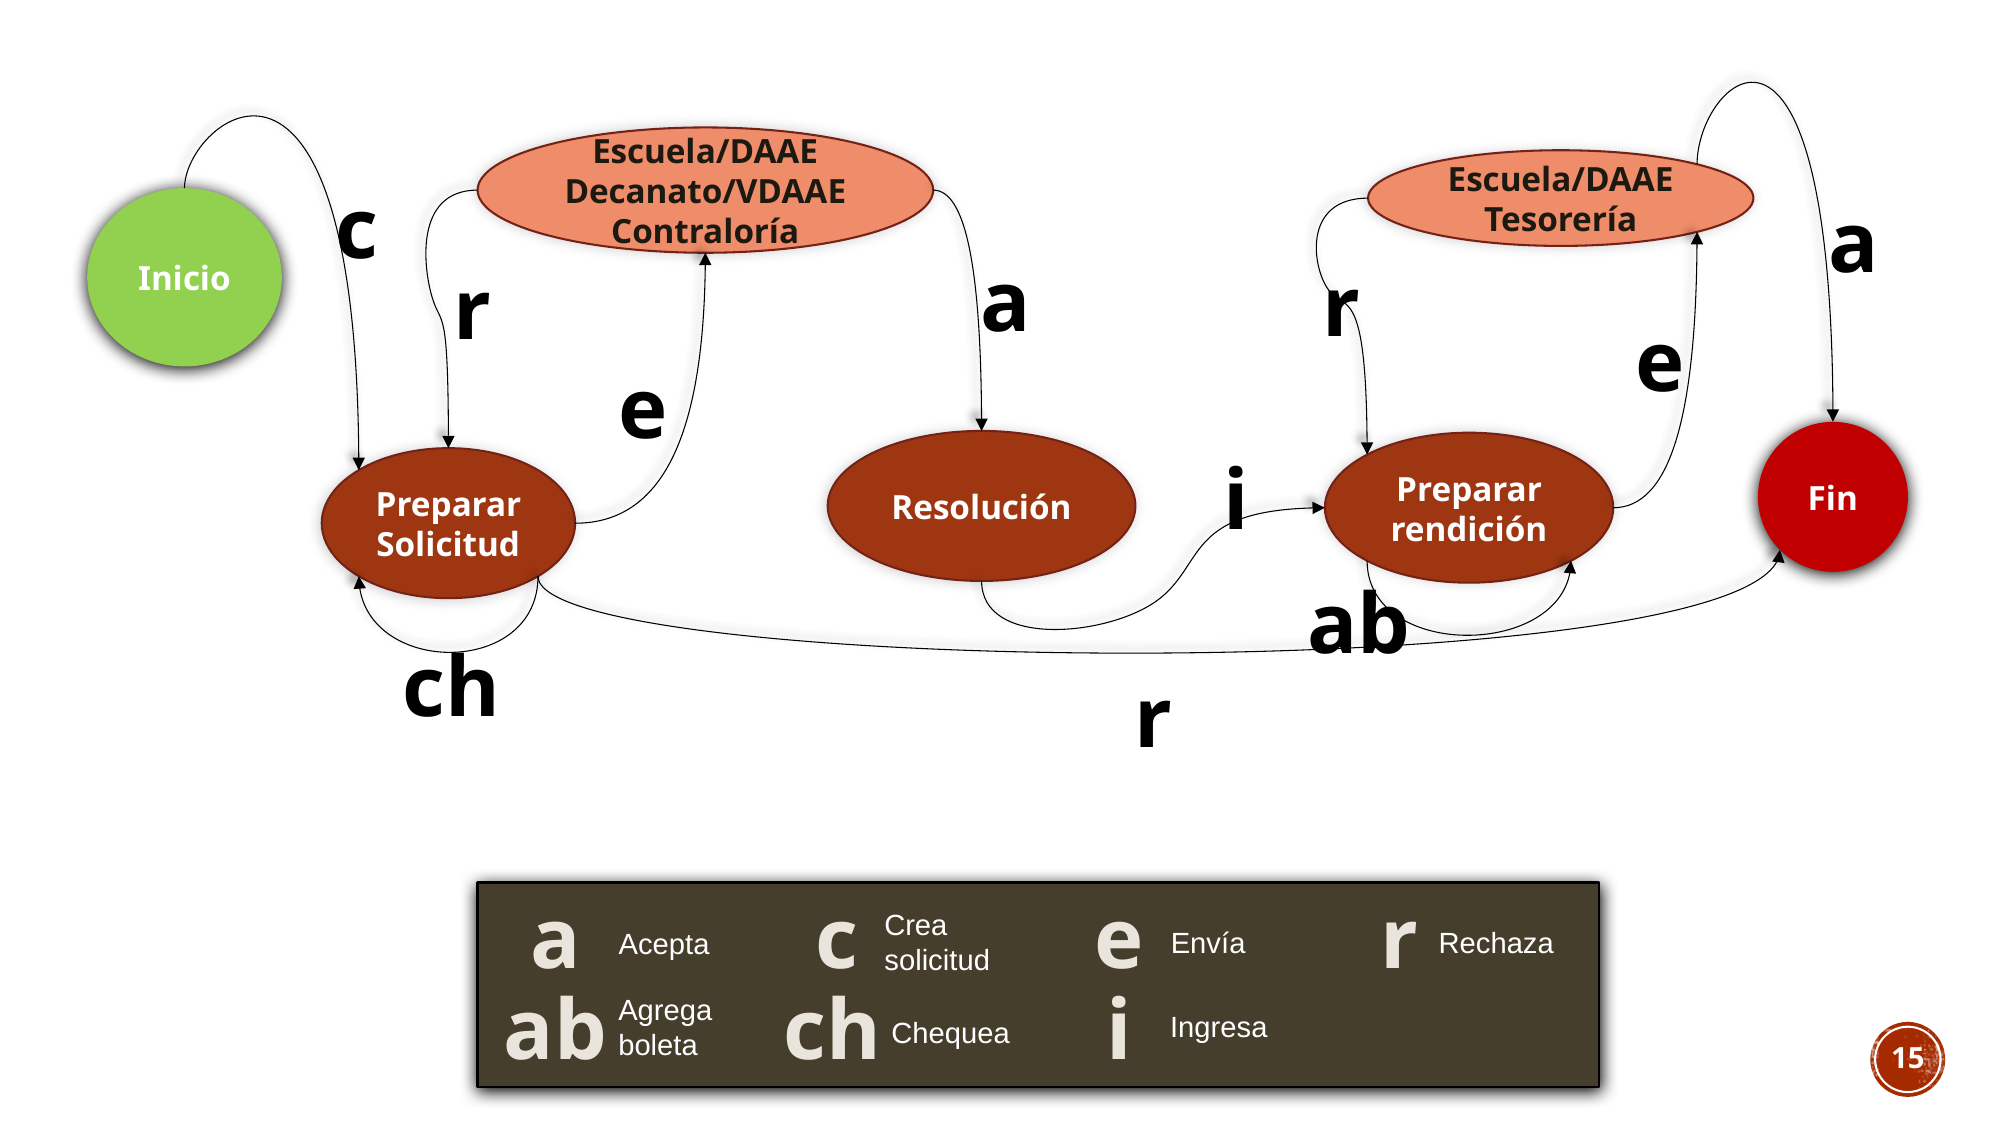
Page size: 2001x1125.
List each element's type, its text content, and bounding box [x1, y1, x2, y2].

text_box Ingresa [1155, 1001, 1283, 1052]
text_box r [1365, 878, 1434, 993]
text_box ch [768, 968, 897, 1084]
text_box [476, 881, 1600, 1088]
text_box c [800, 878, 874, 968]
text_box a [515, 878, 596, 968]
slide_number 15 [1855, 1028, 1961, 1089]
text_box Rechaza [1423, 916, 1569, 967]
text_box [88, 128, 1907, 772]
text_box Crea solicitud [869, 899, 1006, 984]
text_box i [1091, 968, 1148, 1084]
text_box Agrega boleta [603, 983, 736, 1069]
text_box Acepta [603, 918, 725, 968]
text_box Chequea [876, 1007, 1025, 1058]
text_box ab [488, 968, 623, 1084]
text_box Envía [1156, 916, 1261, 967]
text_box e [1079, 878, 1160, 993]
